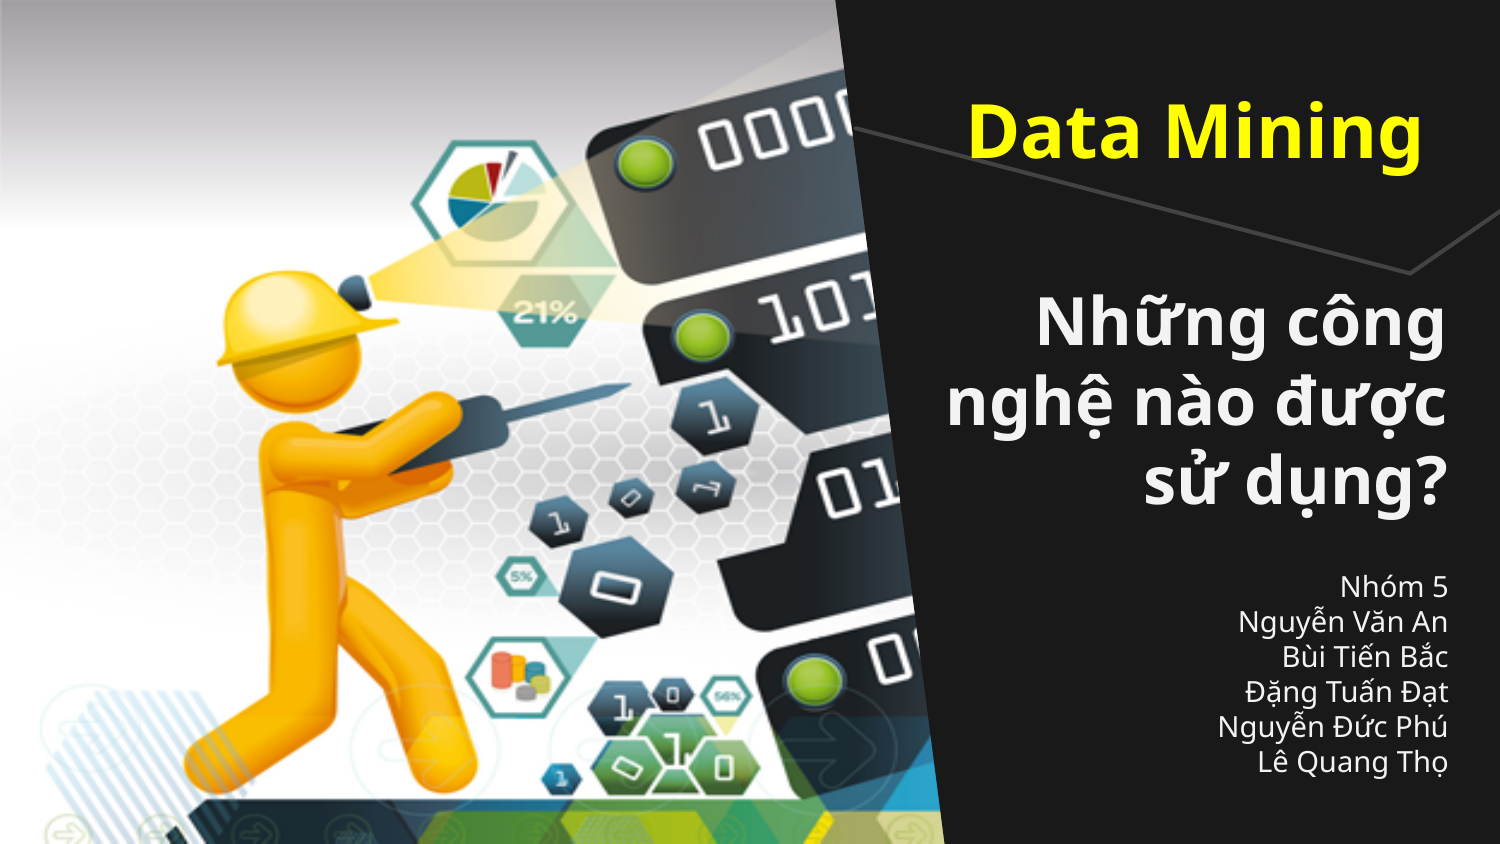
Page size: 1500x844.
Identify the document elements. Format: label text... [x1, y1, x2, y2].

picture [0, 0, 944, 844]
title Những công nghệ nào được sử dụng? [870, 282, 1464, 534]
text_box Data Mining [868, 88, 1441, 189]
subtitle Nhóm 5 Nguyễn Văn An Bùi Tiến Bắc Đặng Tuấn Đạt Nguyễn Đức Phú Lê Quang Thọ [1142, 542, 1464, 794]
